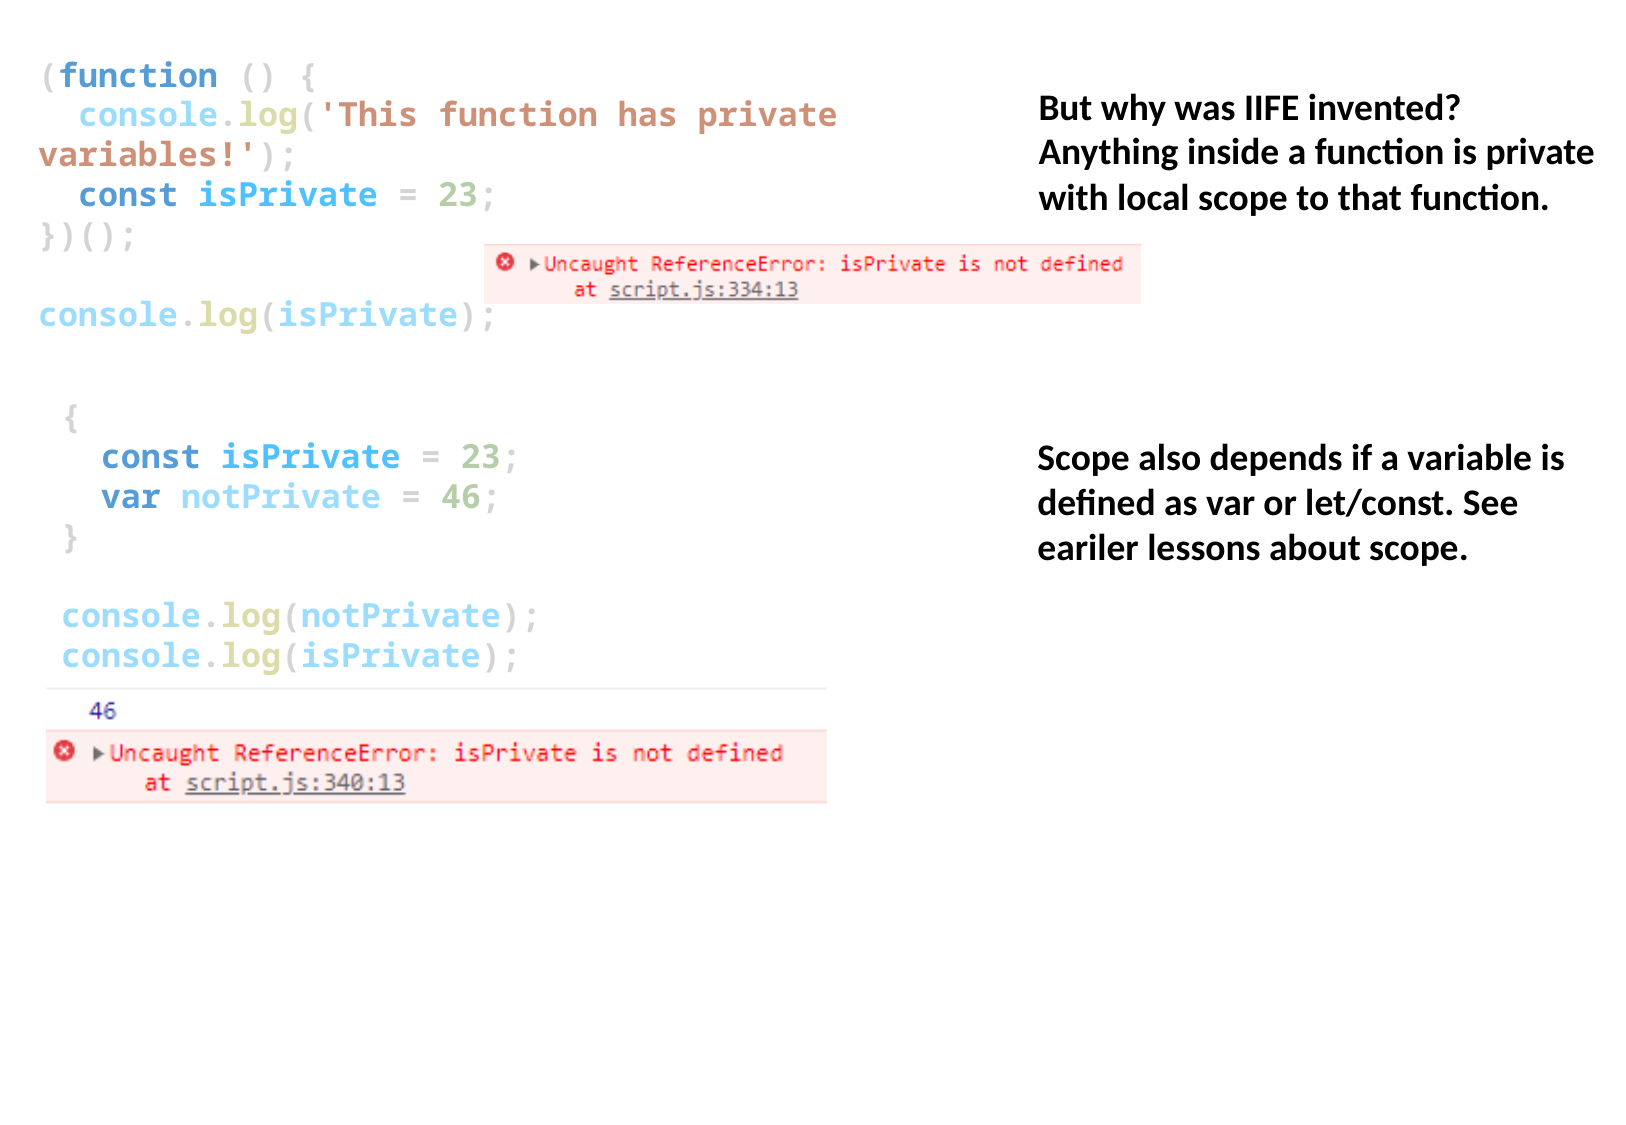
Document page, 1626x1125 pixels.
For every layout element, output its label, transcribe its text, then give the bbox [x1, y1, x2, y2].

text_box But why was IIFE invented? Anything inside a function is private with local scope to that function. [1023, 75, 1614, 225]
picture [484, 244, 1141, 304]
text_box { const isPrivate = 23; var notPrivate = 46; } console.log(notPrivate); console.log(isPrivate); [46, 387, 603, 682]
text_box Scope also depends if a variable is defined as var or let/const. See eariler lessons about scope. [1022, 425, 1613, 575]
text_box (function () { console.log('This function has private variables!'); const isPrivate = 23; })(); console.log(isPrivate); [23, 46, 1092, 341]
picture [46, 686, 827, 810]
